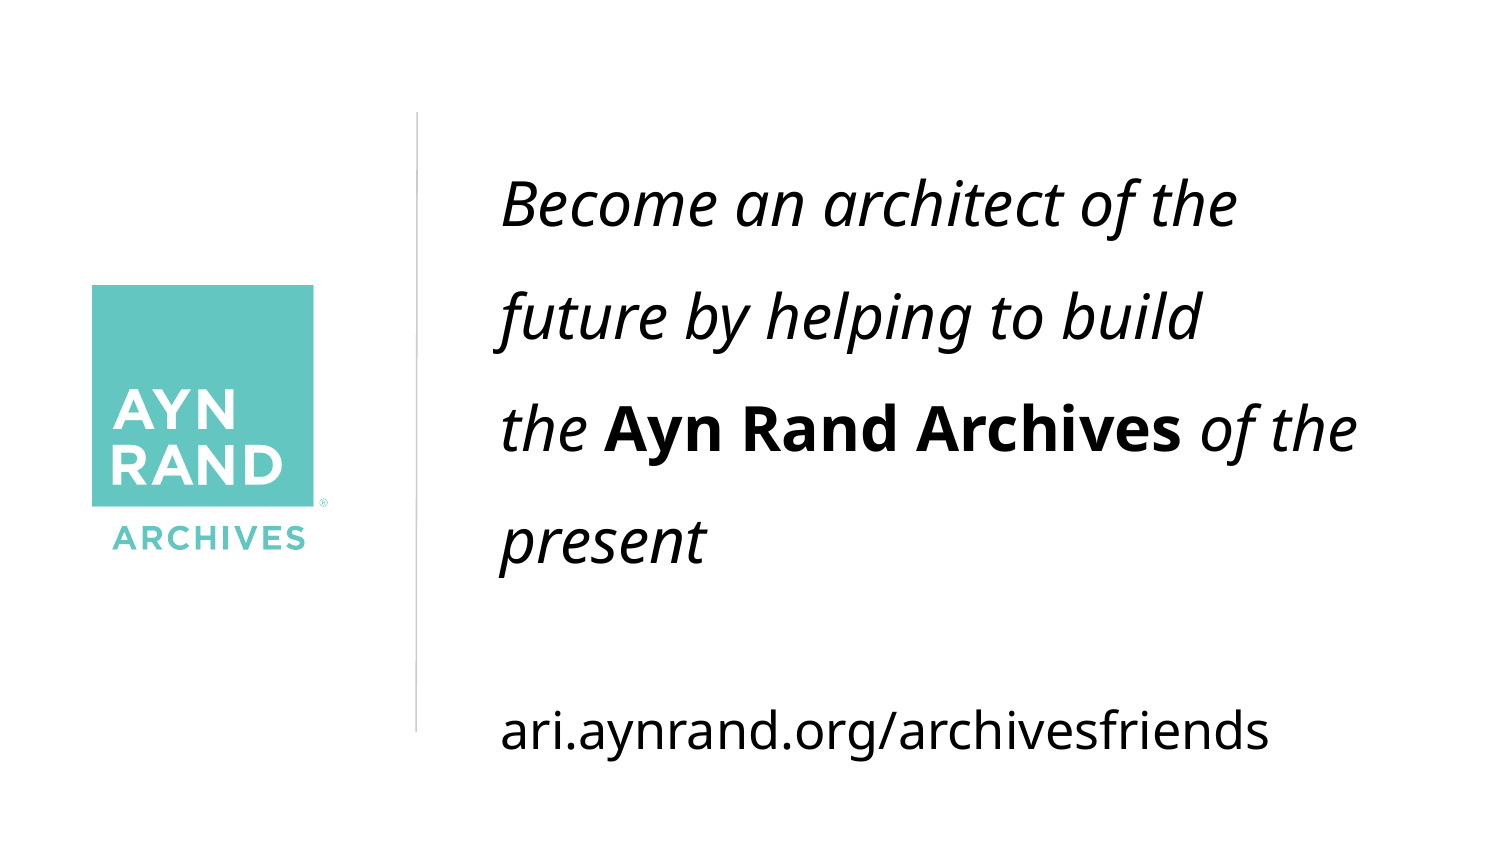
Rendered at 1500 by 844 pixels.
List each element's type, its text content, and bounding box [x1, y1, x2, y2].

picture [91, 285, 360, 559]
text_box Become an architect of the future by helping to build the Ayn Rand Archives of the present ari.aynrand.org/archivesfriends [485, 111, 1439, 762]
